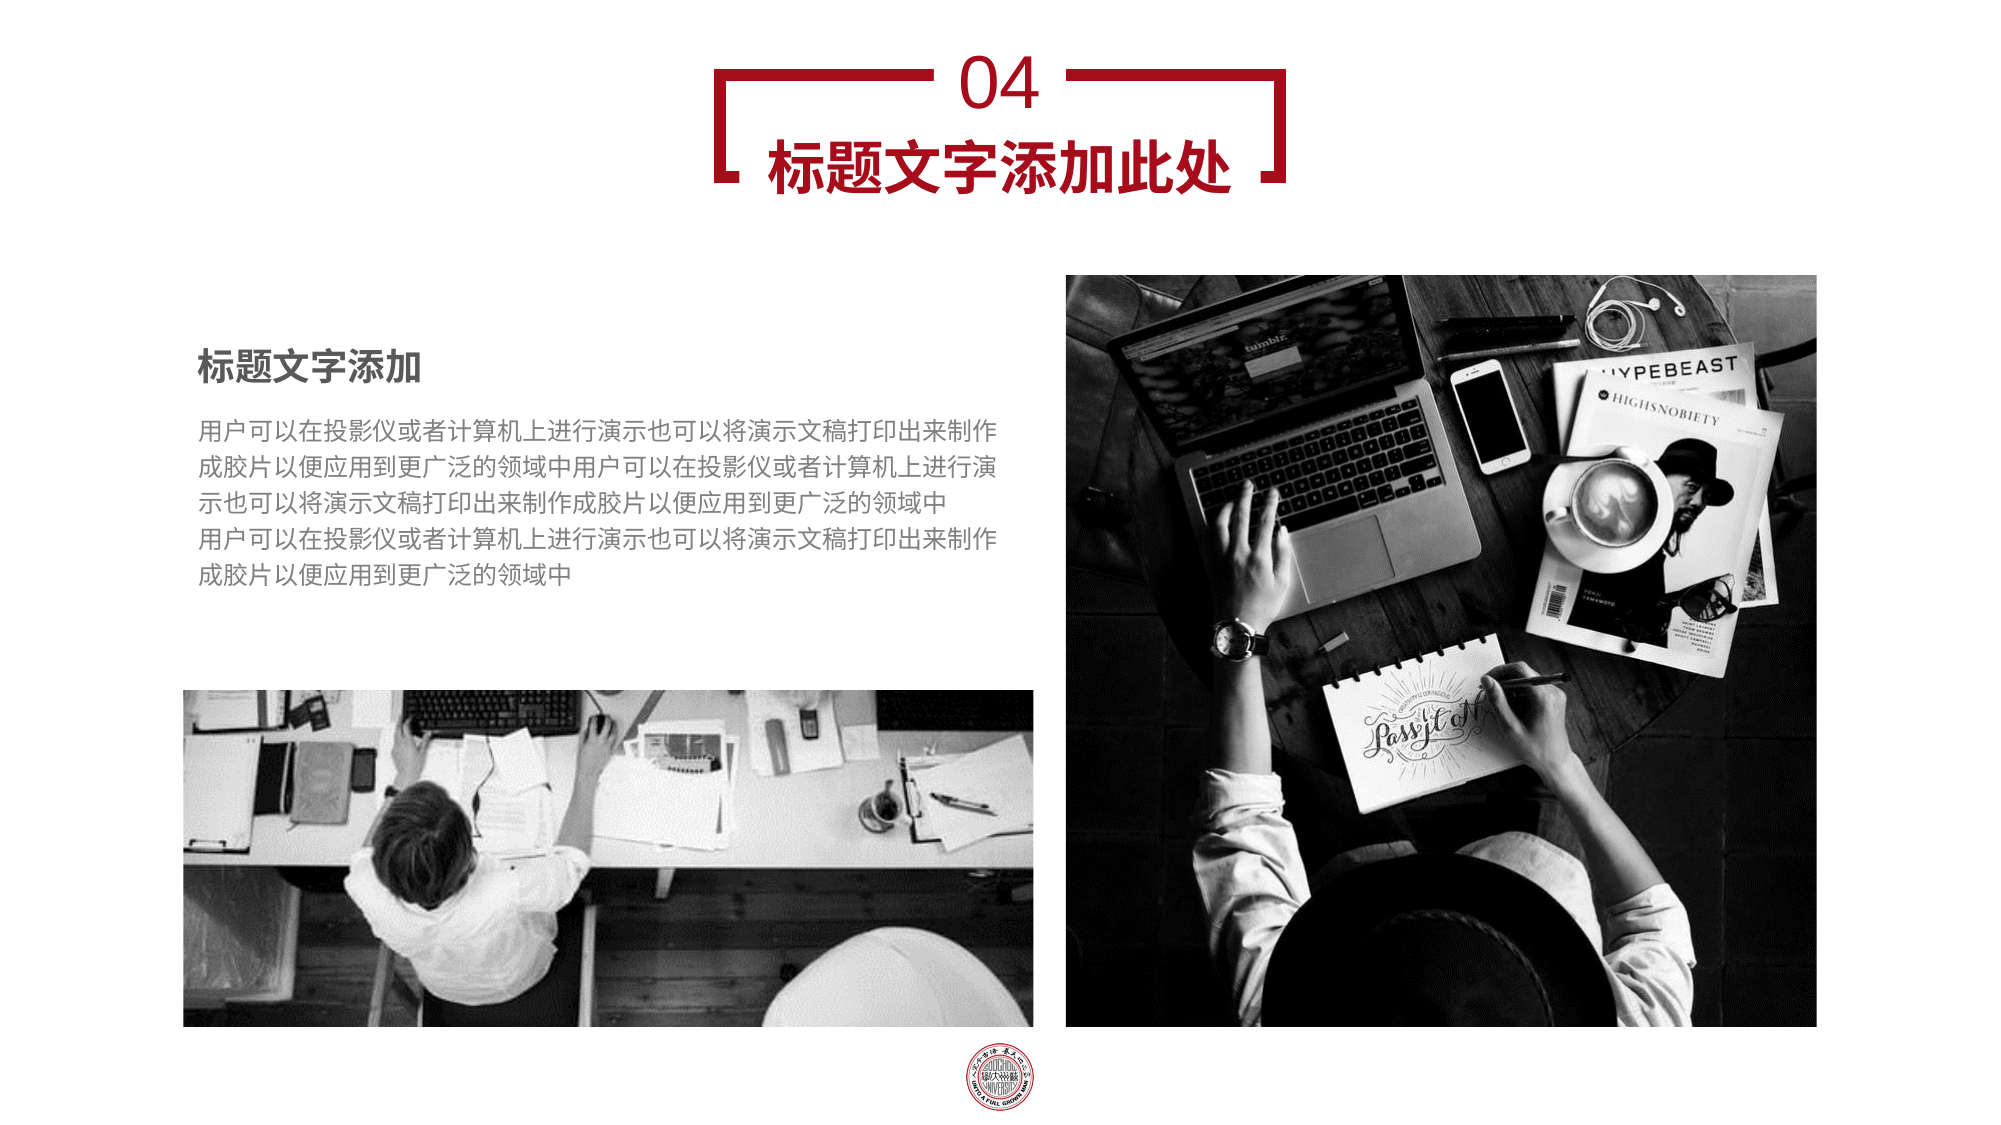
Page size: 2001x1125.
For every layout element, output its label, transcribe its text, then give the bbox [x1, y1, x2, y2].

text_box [183, 326, 1034, 597]
text_box [719, 74, 933, 178]
text_box 标题文字添加此处 [739, 123, 1261, 209]
picture [966, 1043, 1034, 1111]
text_box [1066, 74, 1281, 178]
text_box 04 [933, 26, 1066, 123]
picture [183, 690, 1034, 1027]
picture [1065, 275, 1817, 1027]
